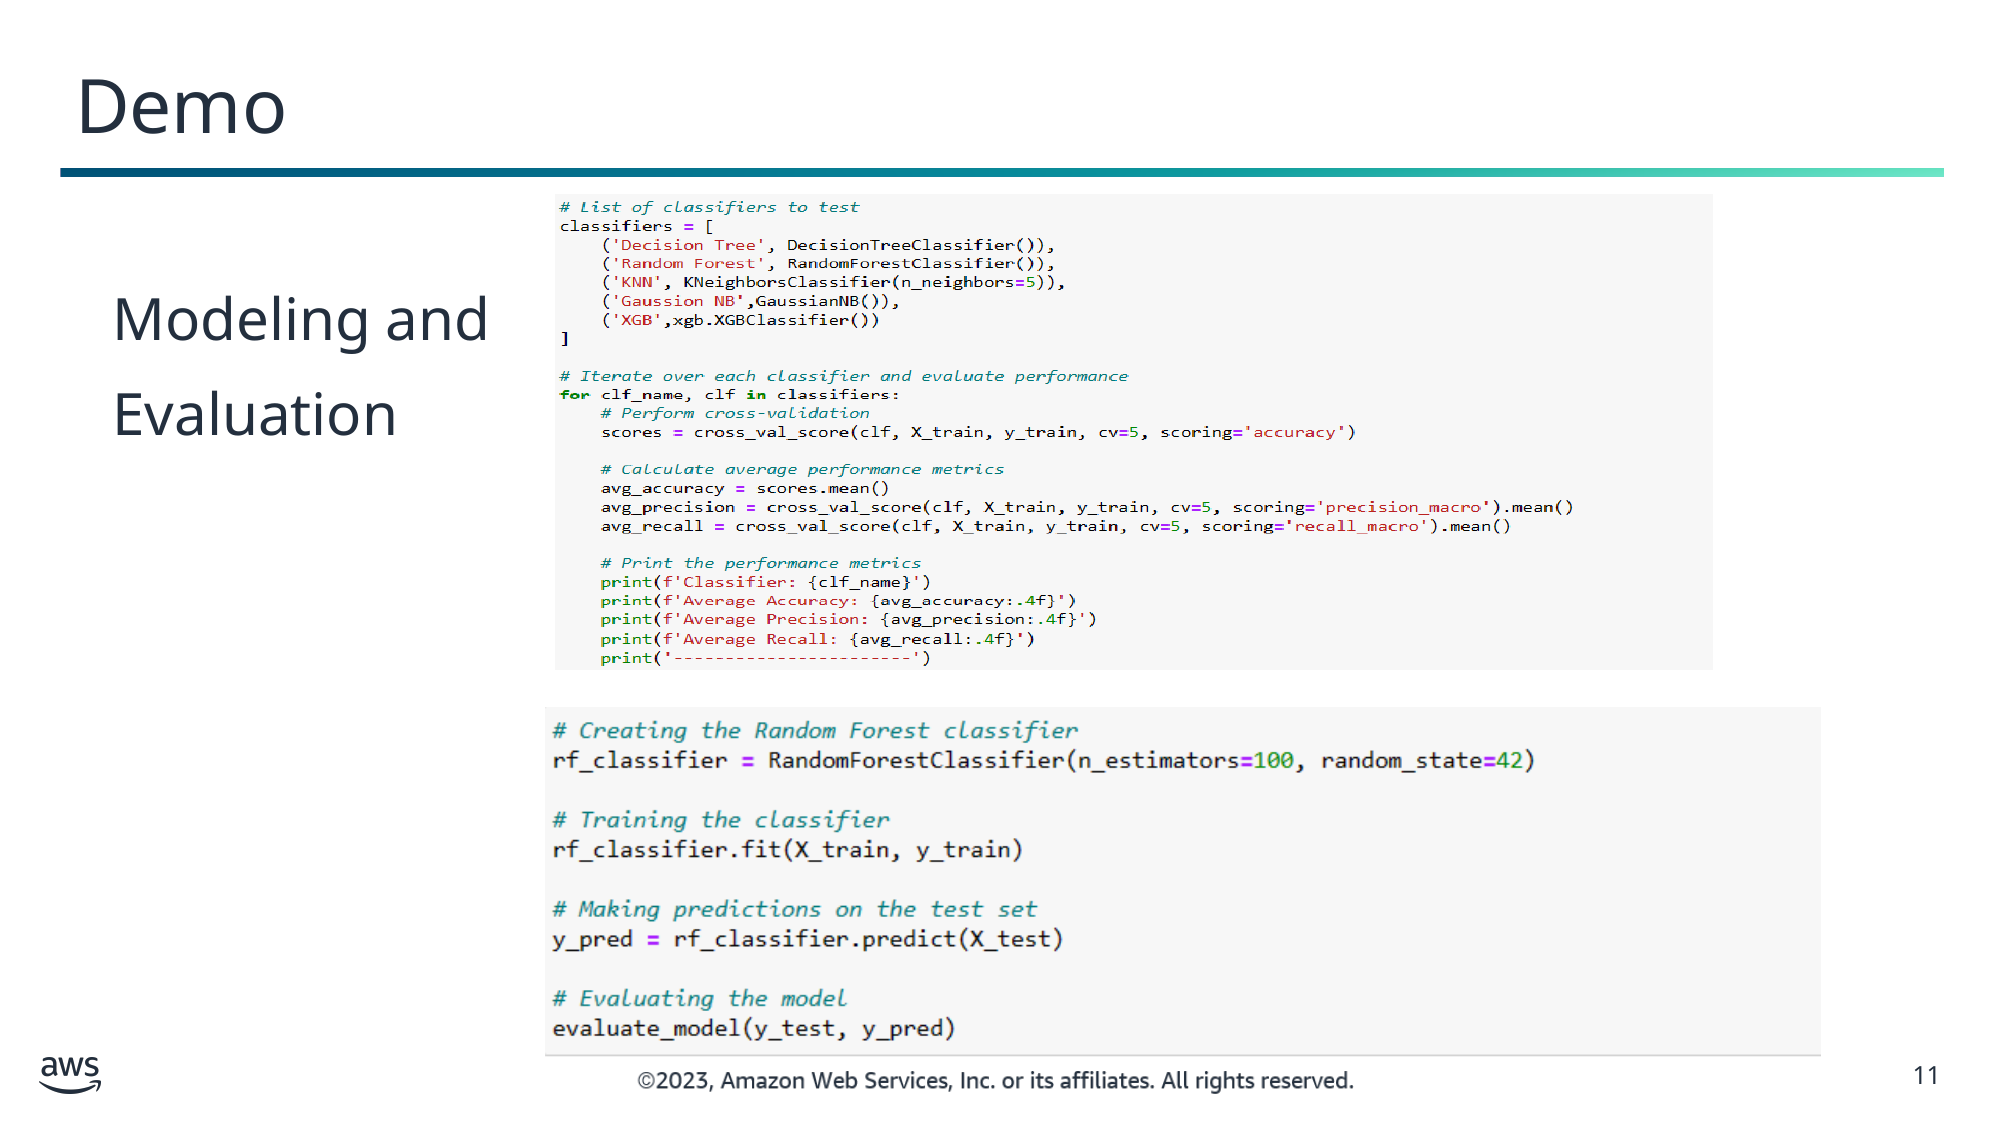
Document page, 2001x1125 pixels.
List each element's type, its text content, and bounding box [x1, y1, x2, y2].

picture [555, 194, 1713, 671]
title Demo [60, 49, 1941, 170]
slide_number 11 [1861, 1057, 1941, 1095]
picture [681, 168, 1944, 177]
picture [544, 707, 1821, 1109]
list Modeling and Evaluation [60, 179, 1941, 1055]
picture [39, 1057, 101, 1094]
